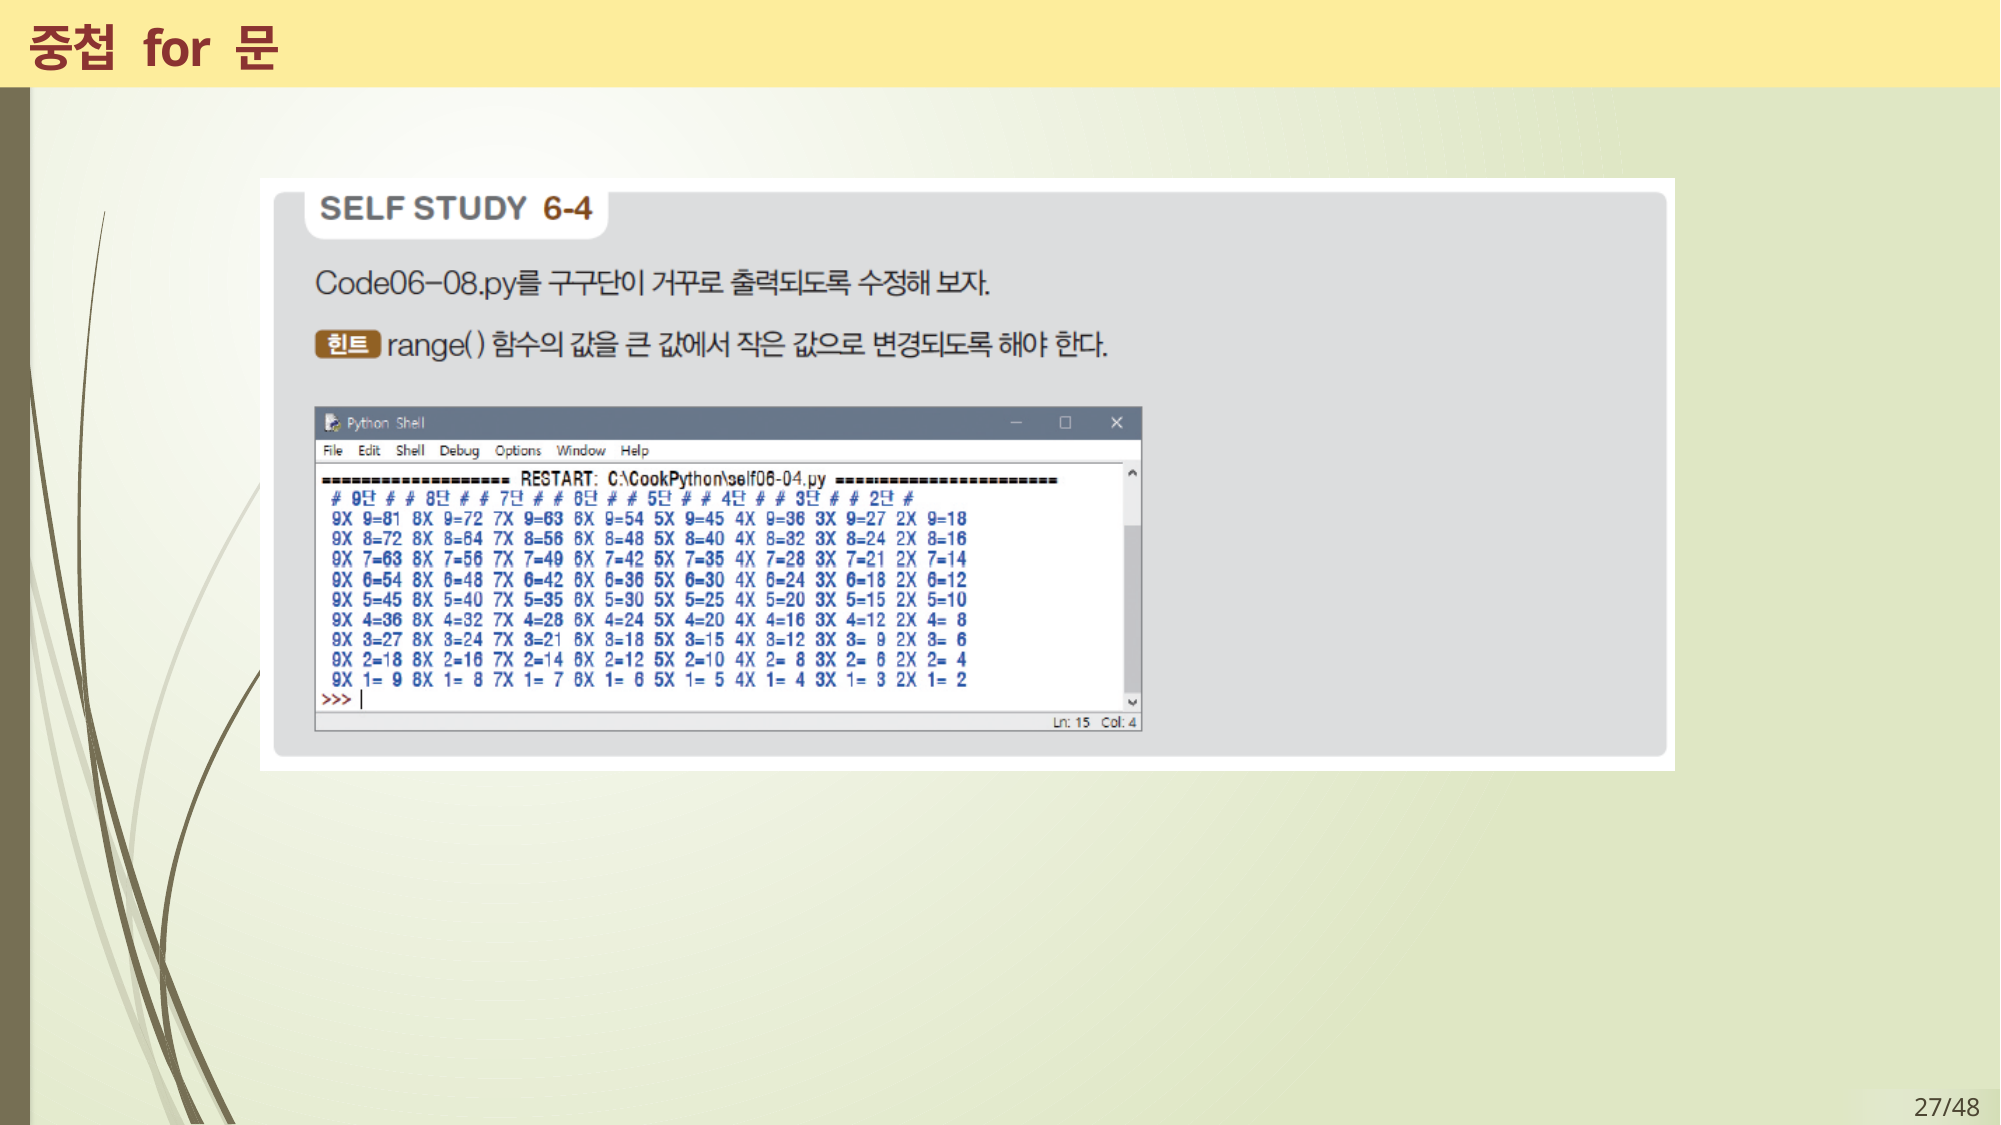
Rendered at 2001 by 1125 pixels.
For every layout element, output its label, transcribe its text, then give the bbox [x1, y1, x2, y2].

list [13, 126, 1975, 1057]
picture [260, 178, 1676, 772]
title 중첩 for 문 [13, 8, 1717, 87]
